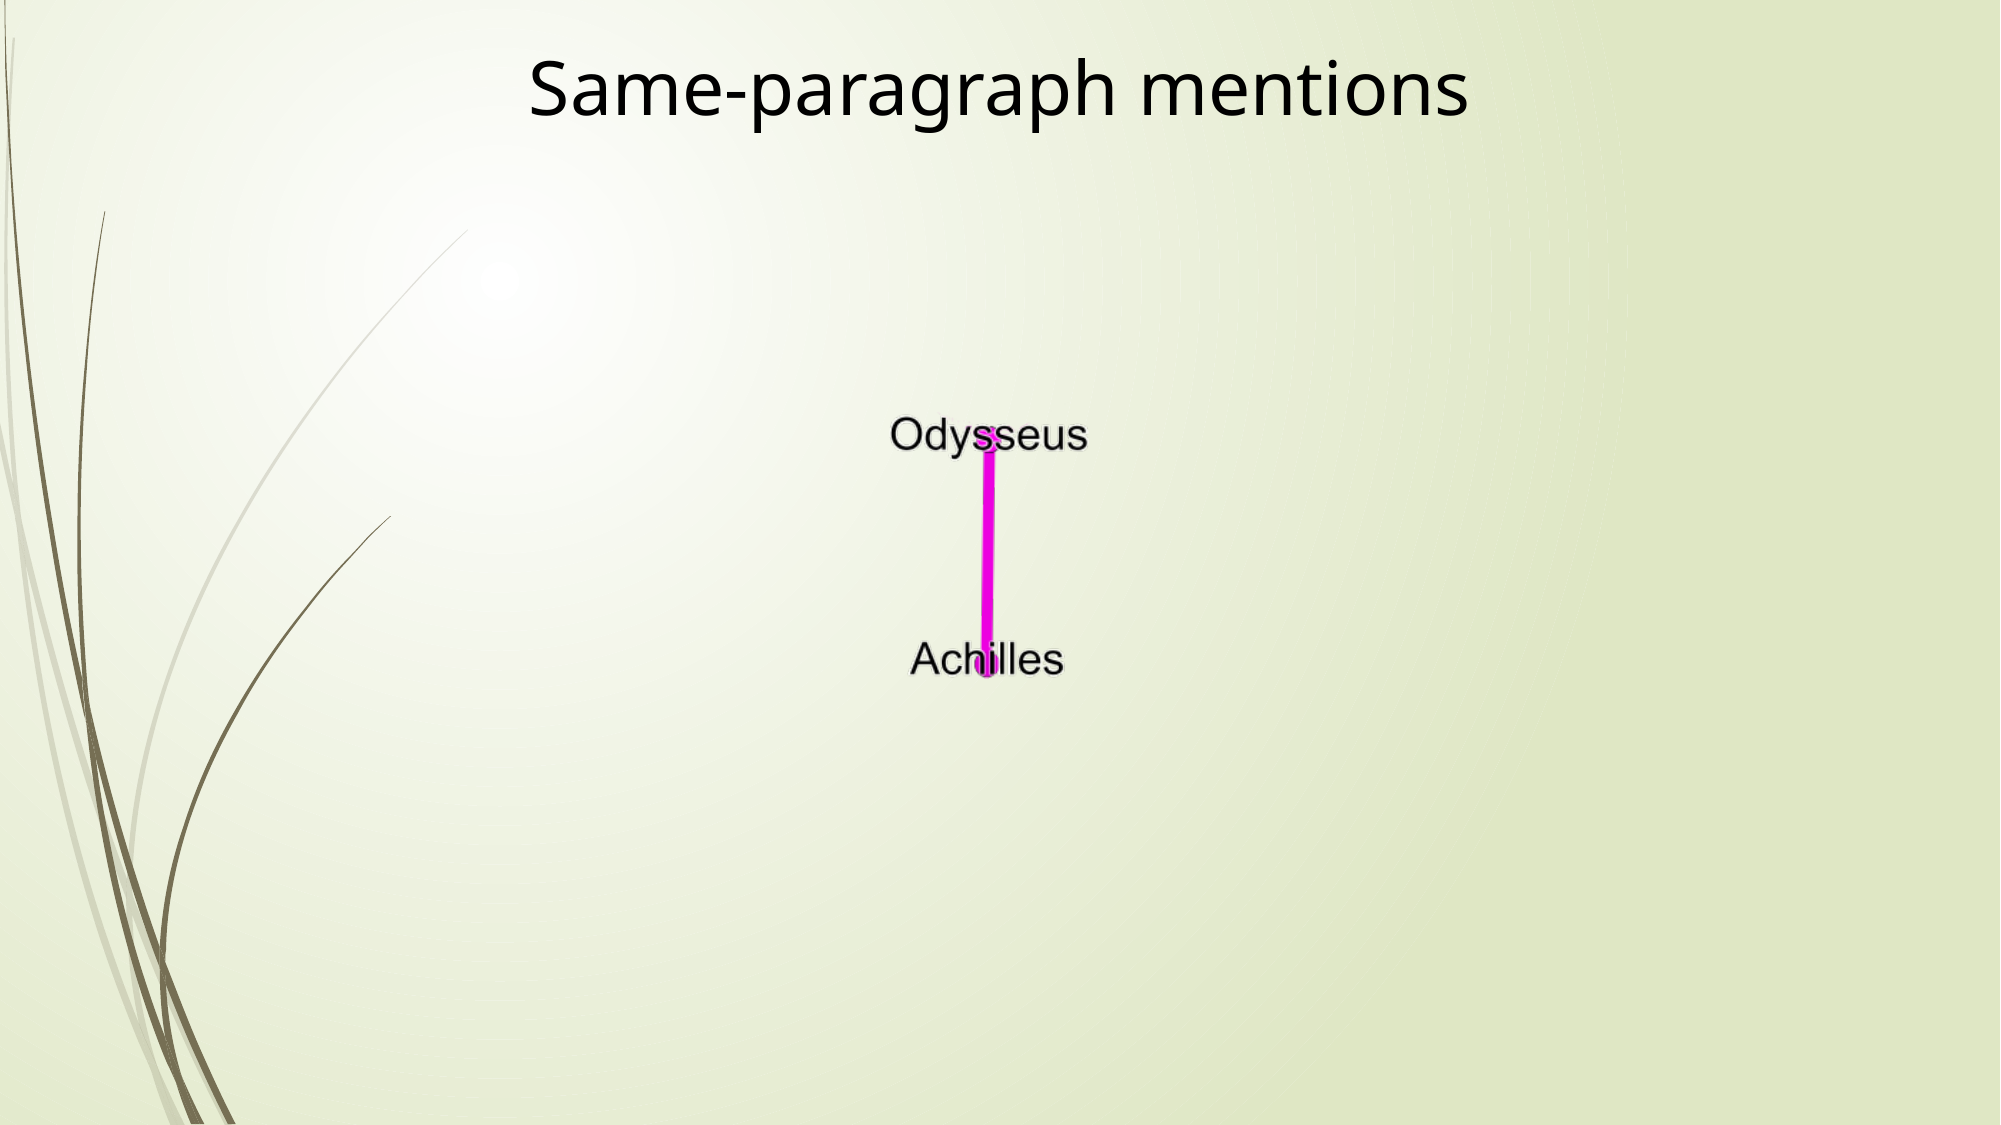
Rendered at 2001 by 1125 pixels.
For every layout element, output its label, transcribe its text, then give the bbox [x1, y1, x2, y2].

text_box Same-paragraph mentions [0, 33, 2000, 138]
picture [888, 401, 1089, 679]
